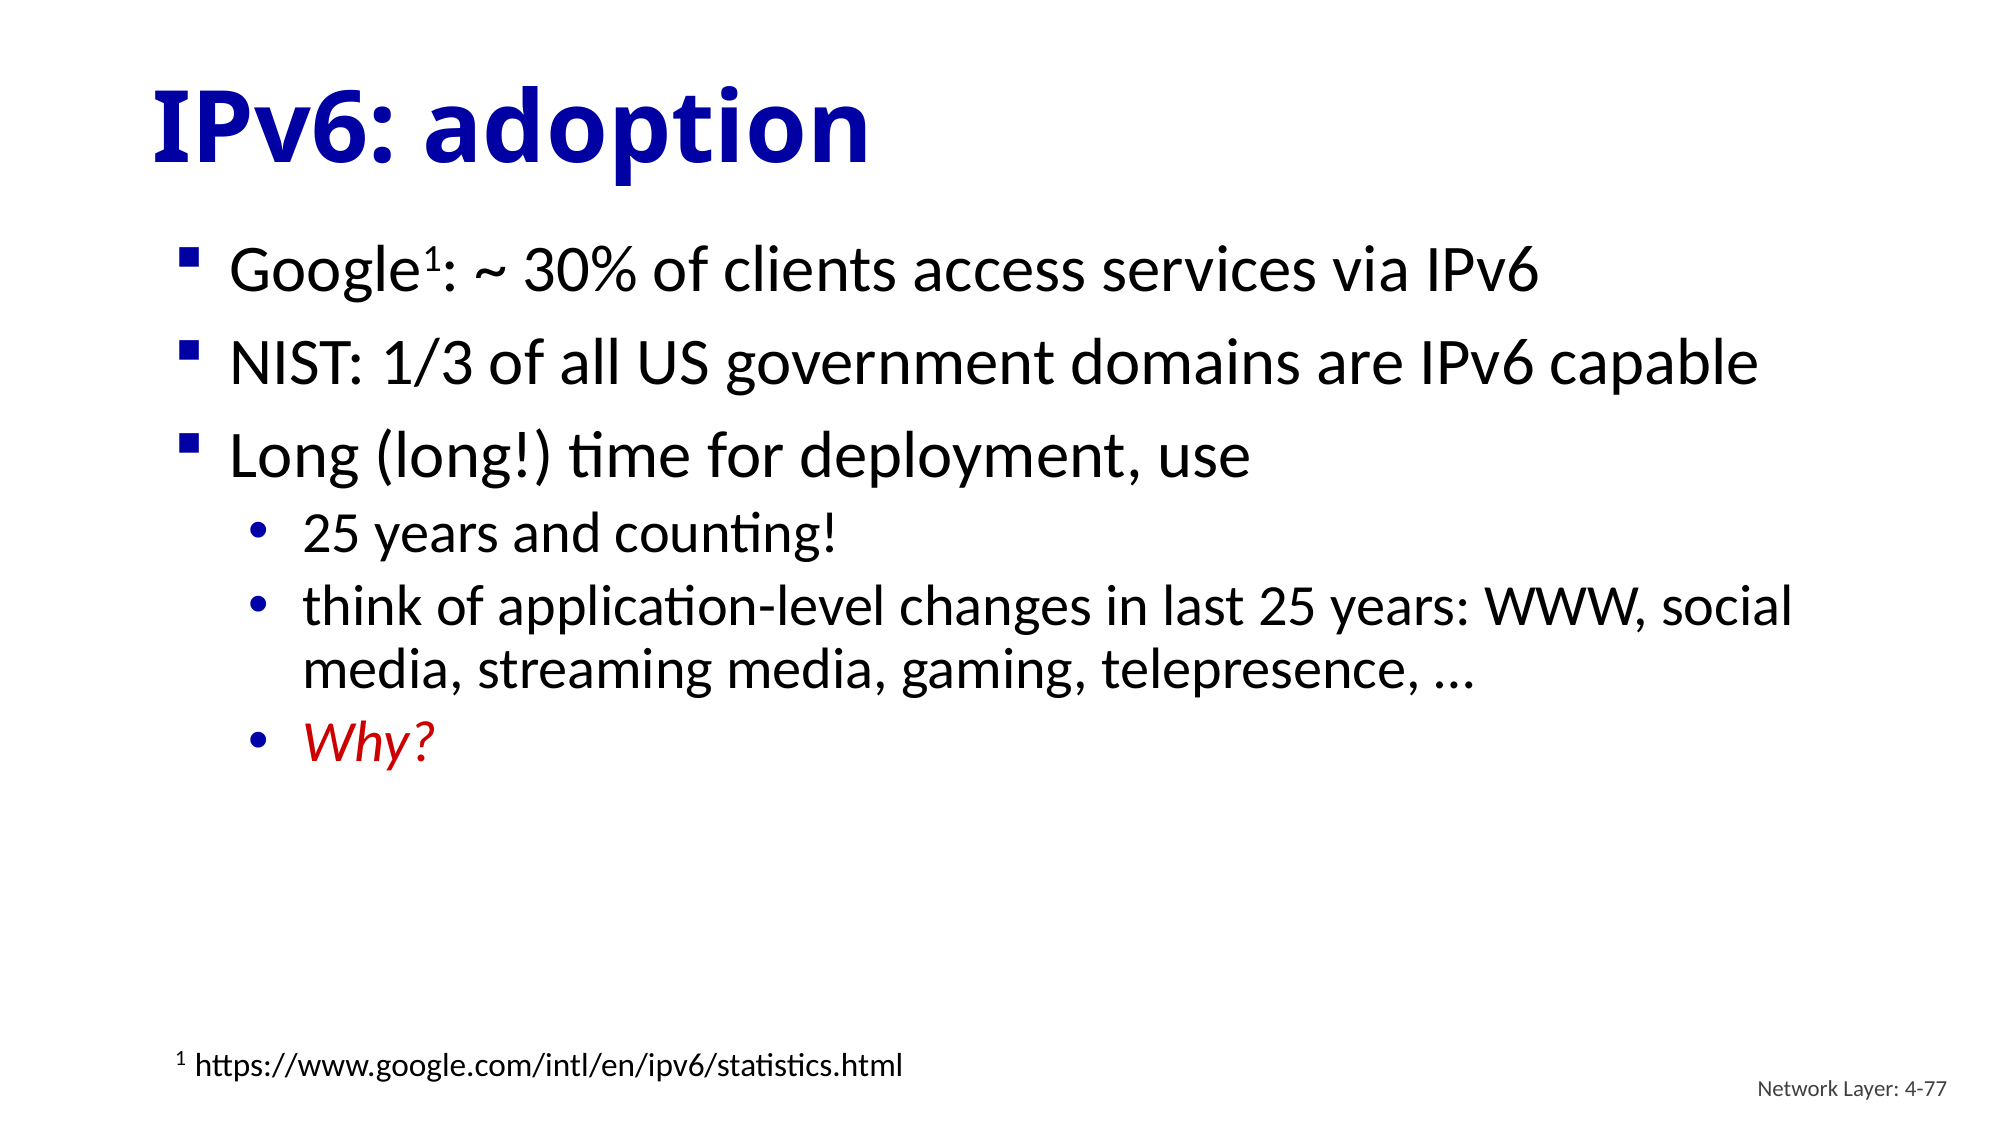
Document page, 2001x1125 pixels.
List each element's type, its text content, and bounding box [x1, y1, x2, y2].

list Google1: ~ 30% of clients access services via IPv6 NIST: 1/3 of all US government domains are IPv6 capable Long (long!) time for deployment, use 25 years and counting! think of application-level changes in last 25 years: WWW, social media, streaming media, gaming, telepresence, … Why? [137, 226, 1863, 992]
text_box 1 https://www.google.com/intl/en/ipv6/statistics.html [160, 1031, 920, 1092]
title IPv6: adoption [137, 56, 1863, 204]
slide_number Network Layer: 4-77 [1512, 1056, 1963, 1117]
